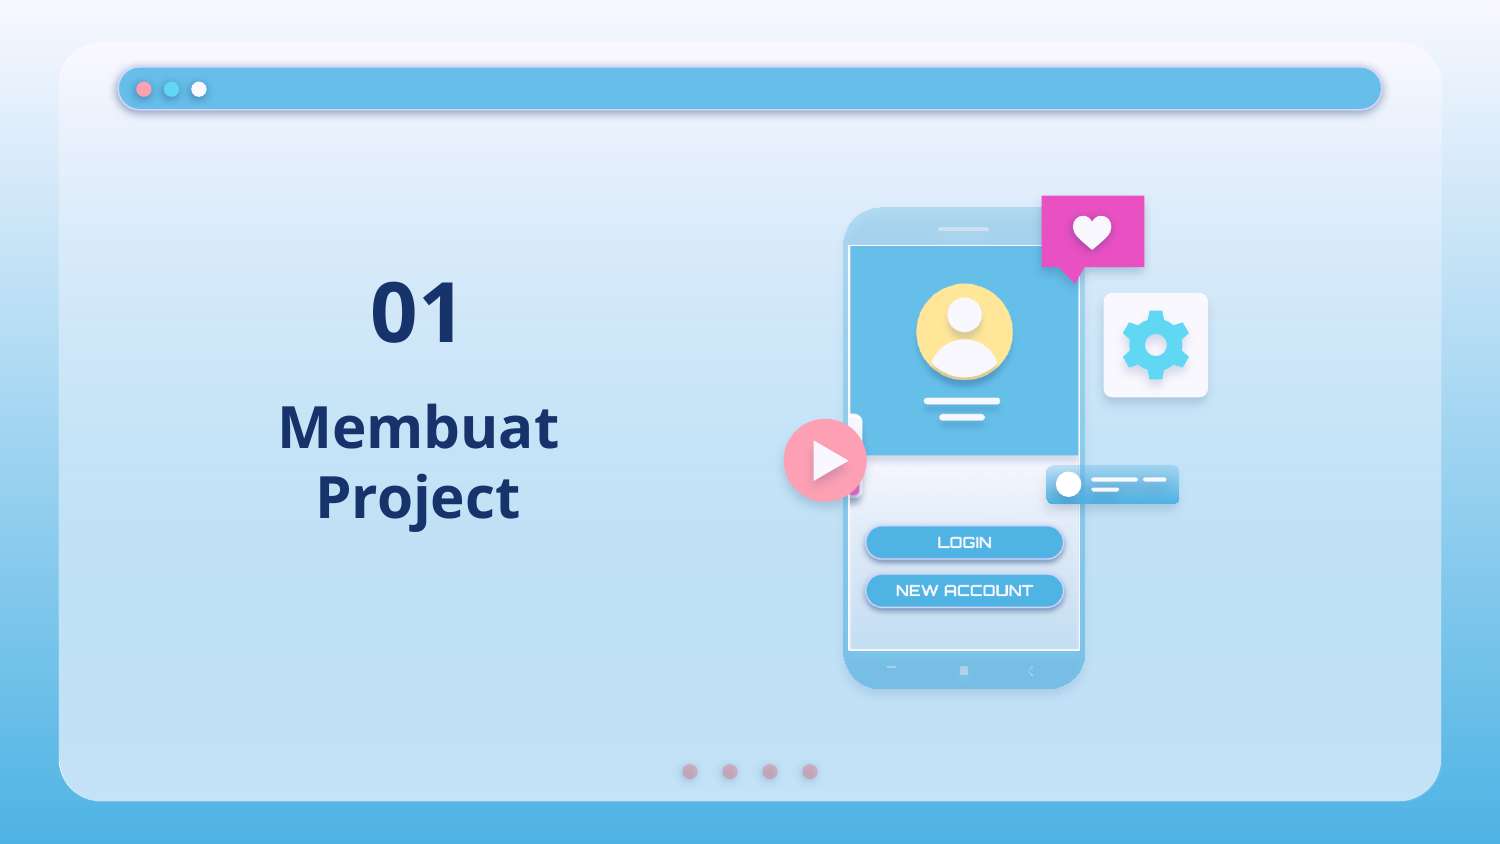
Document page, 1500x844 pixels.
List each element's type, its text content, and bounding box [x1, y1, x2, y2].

text_box [843, 207, 1035, 289]
text_box 01 [348, 237, 488, 380]
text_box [783, 292, 1209, 504]
picture [849, 504, 1079, 650]
text_box [843, 514, 1085, 689]
picture [849, 245, 1079, 292]
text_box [1041, 195, 1145, 268]
title Membuat Project [209, 342, 627, 577]
